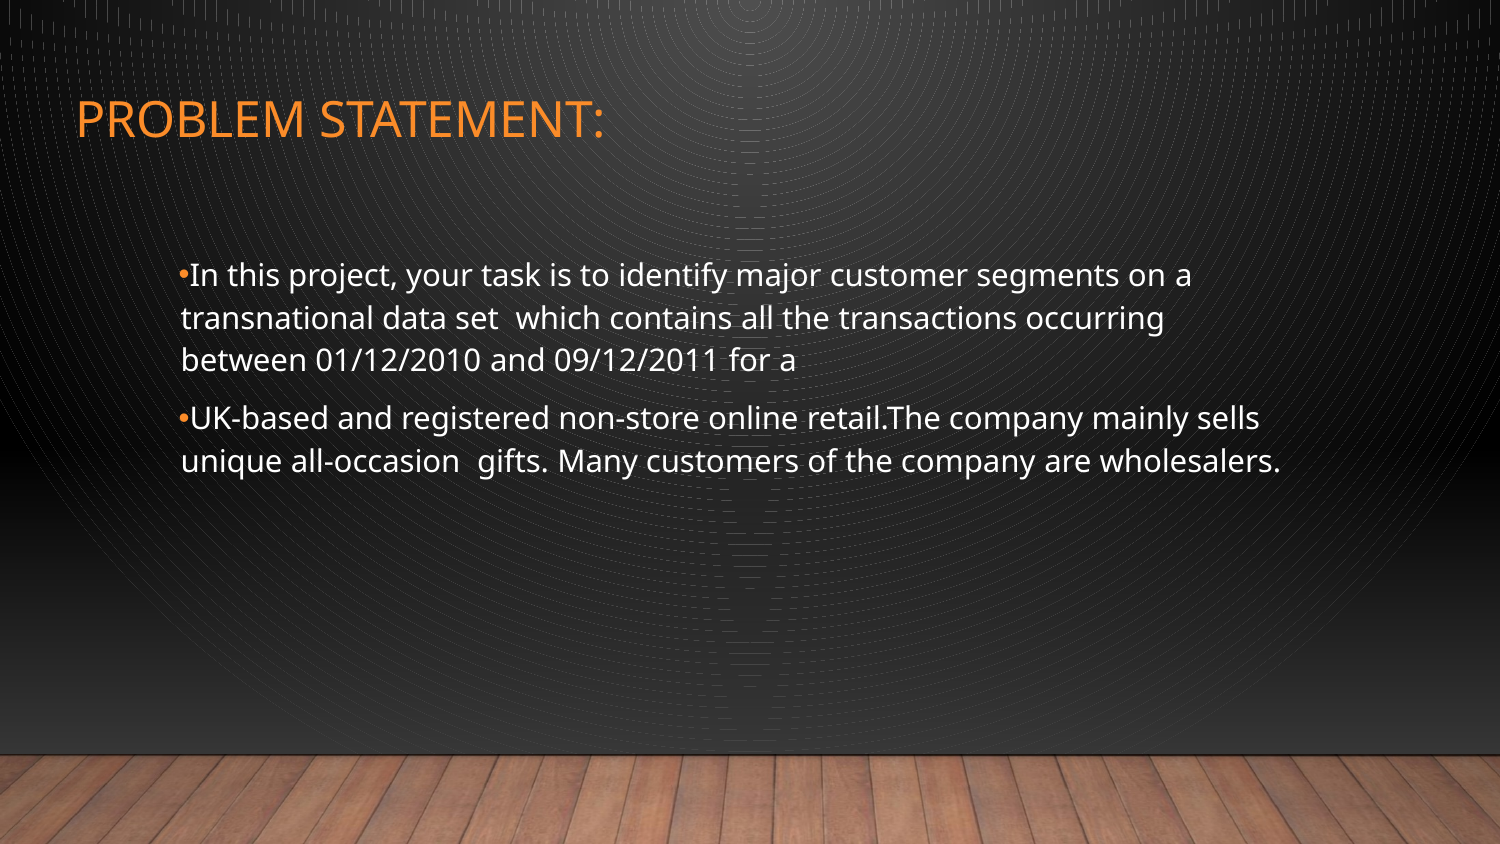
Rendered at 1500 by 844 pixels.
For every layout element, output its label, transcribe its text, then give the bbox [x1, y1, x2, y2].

title Problem Statement: [63, 44, 617, 188]
picture [0, 754, 1500, 844]
list In this project, your task is to identify major customer segments on a transnational data set which contains all the transactions occurring between 01/12/2010 and 09/12/2011 for a UK-based and registered non-store online retail.The company mainly sells unique all-occasion gifts. Many customers of the company are wholesalers. [178, 247, 1322, 725]
